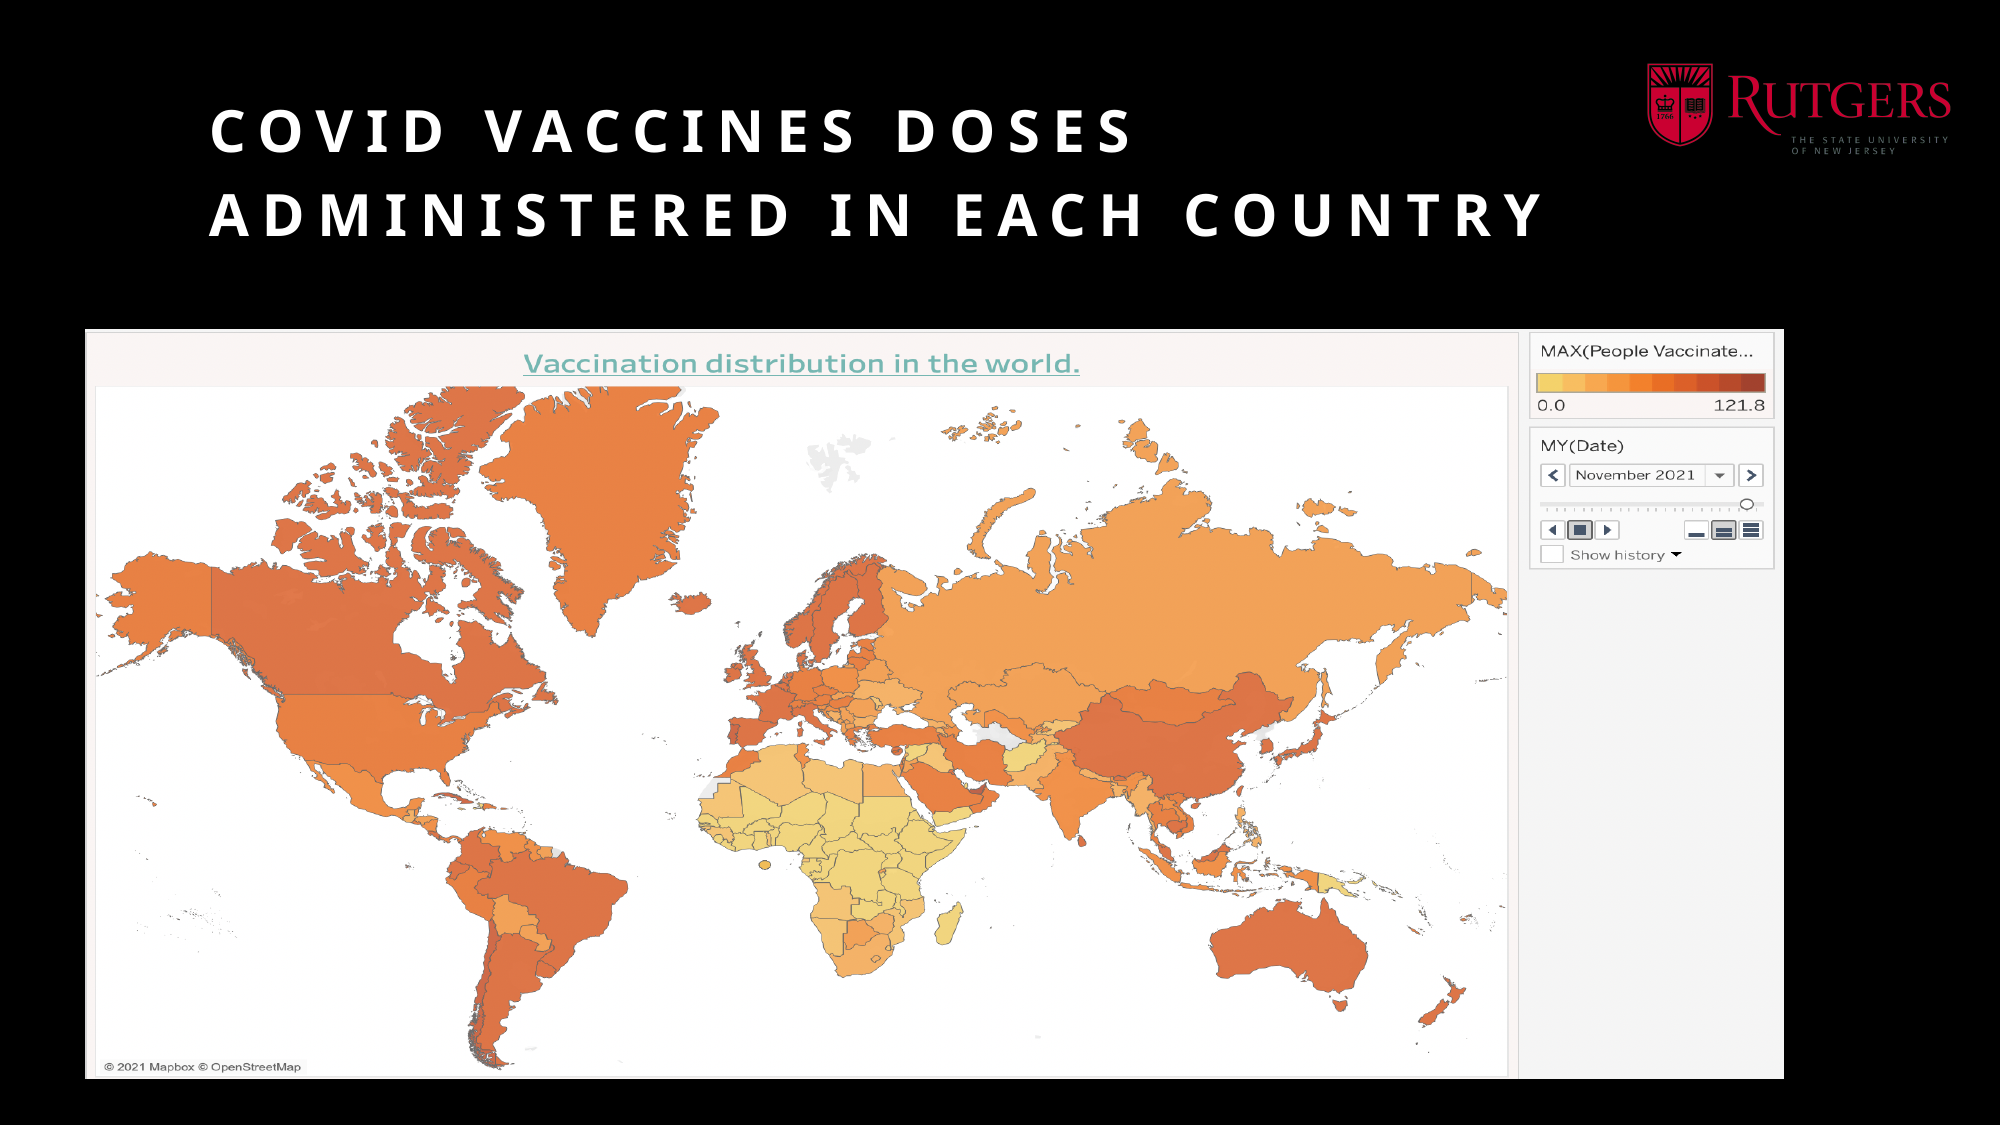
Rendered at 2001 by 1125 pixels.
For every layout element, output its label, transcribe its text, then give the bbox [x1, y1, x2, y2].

picture [1645, 22, 1953, 196]
title Covid Vaccines doses administered in each country [193, 62, 1710, 256]
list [85, 329, 1784, 1080]
